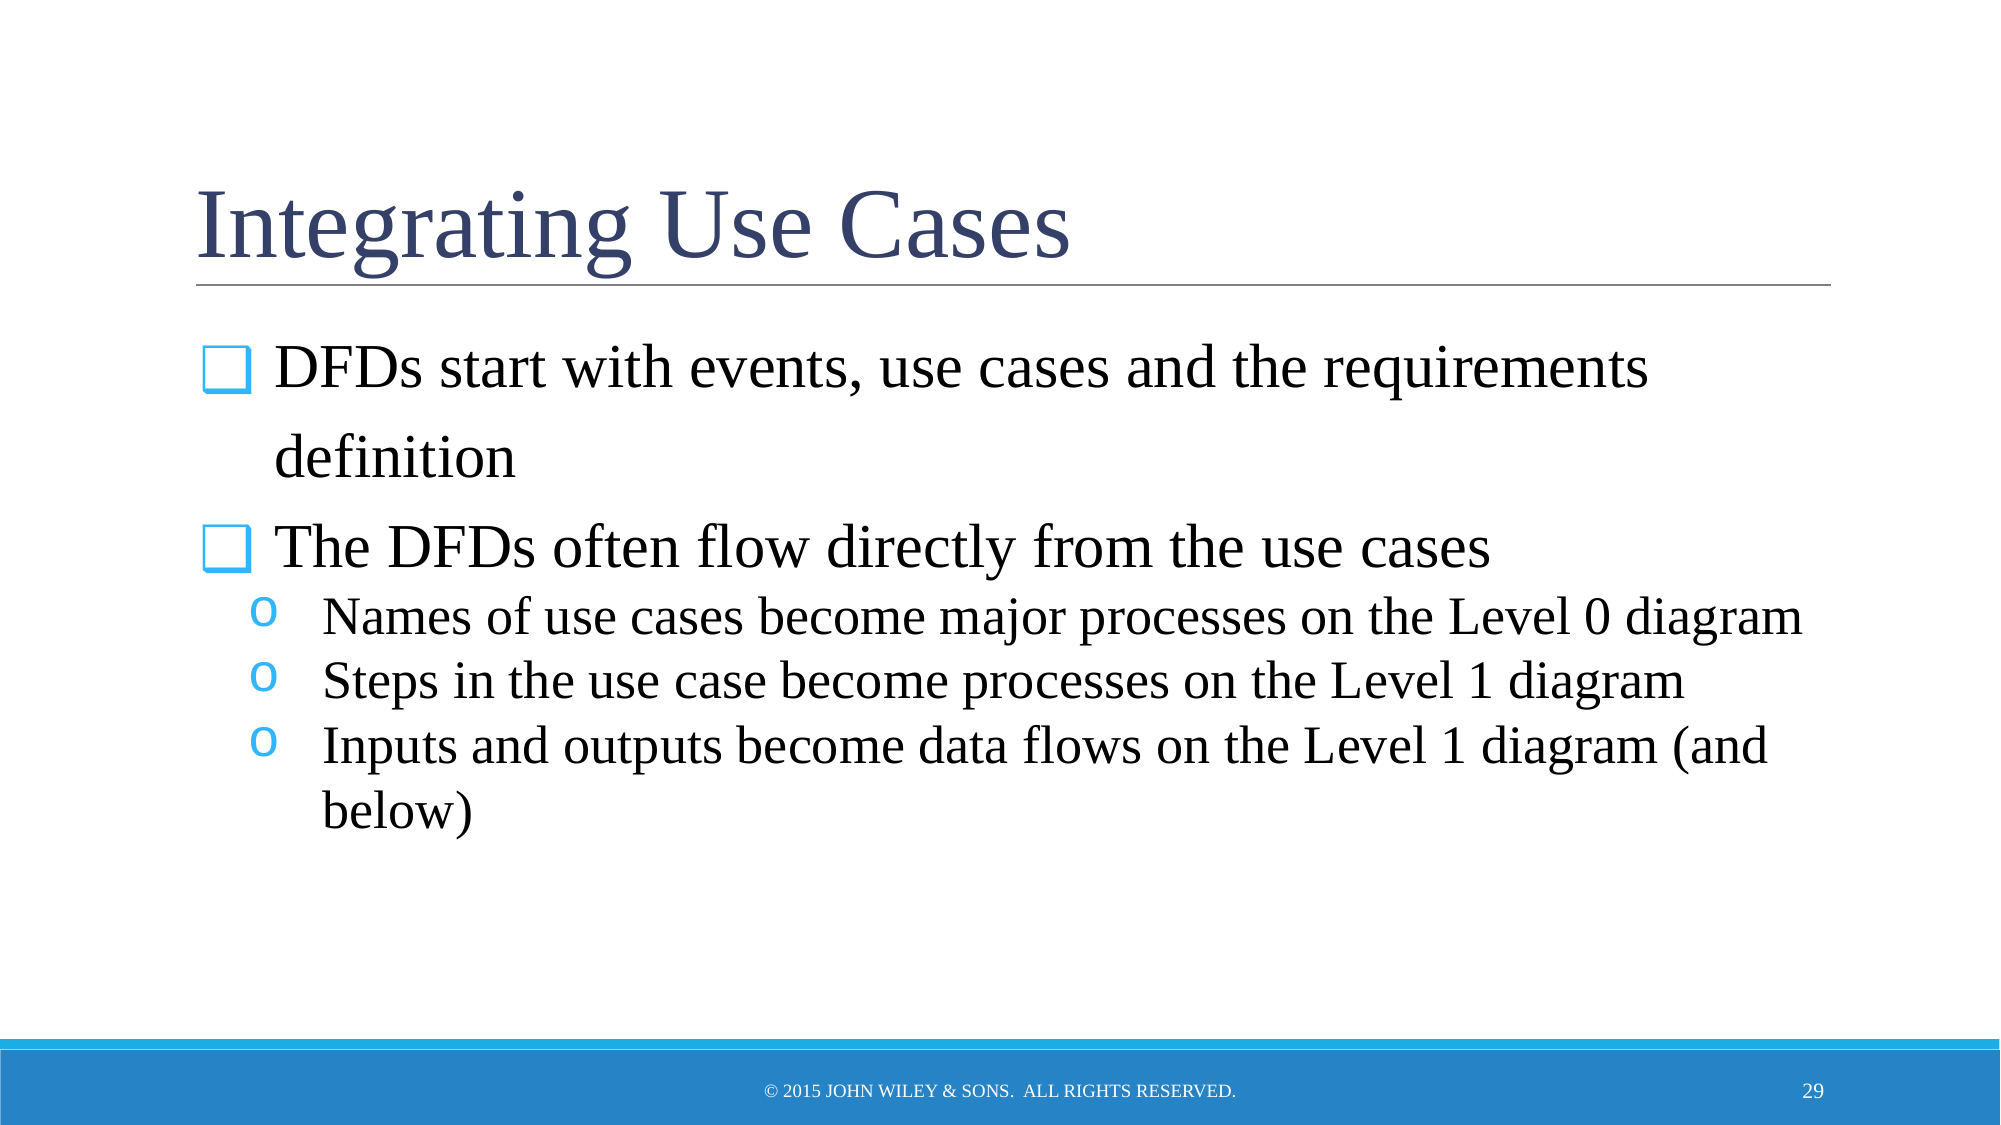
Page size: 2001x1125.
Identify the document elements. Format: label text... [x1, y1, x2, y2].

list DFDs start with events, use cases and the requirements definition The DFDs often flow directly from the use cases Names of use cases become major processes on the Level 0 diagram Steps in the use case become processes on the Level 1 diagram Inputs and outputs become data flows on the Level 1 diagram (and below) [180, 302, 1830, 963]
footer © 2015 JOHN WILEY & SONS. ALL RIGHTS RESERVED. [604, 1059, 1396, 1120]
title Integrating Use Cases [180, 47, 1830, 285]
slide_number ‹#› [1624, 1059, 1840, 1120]
